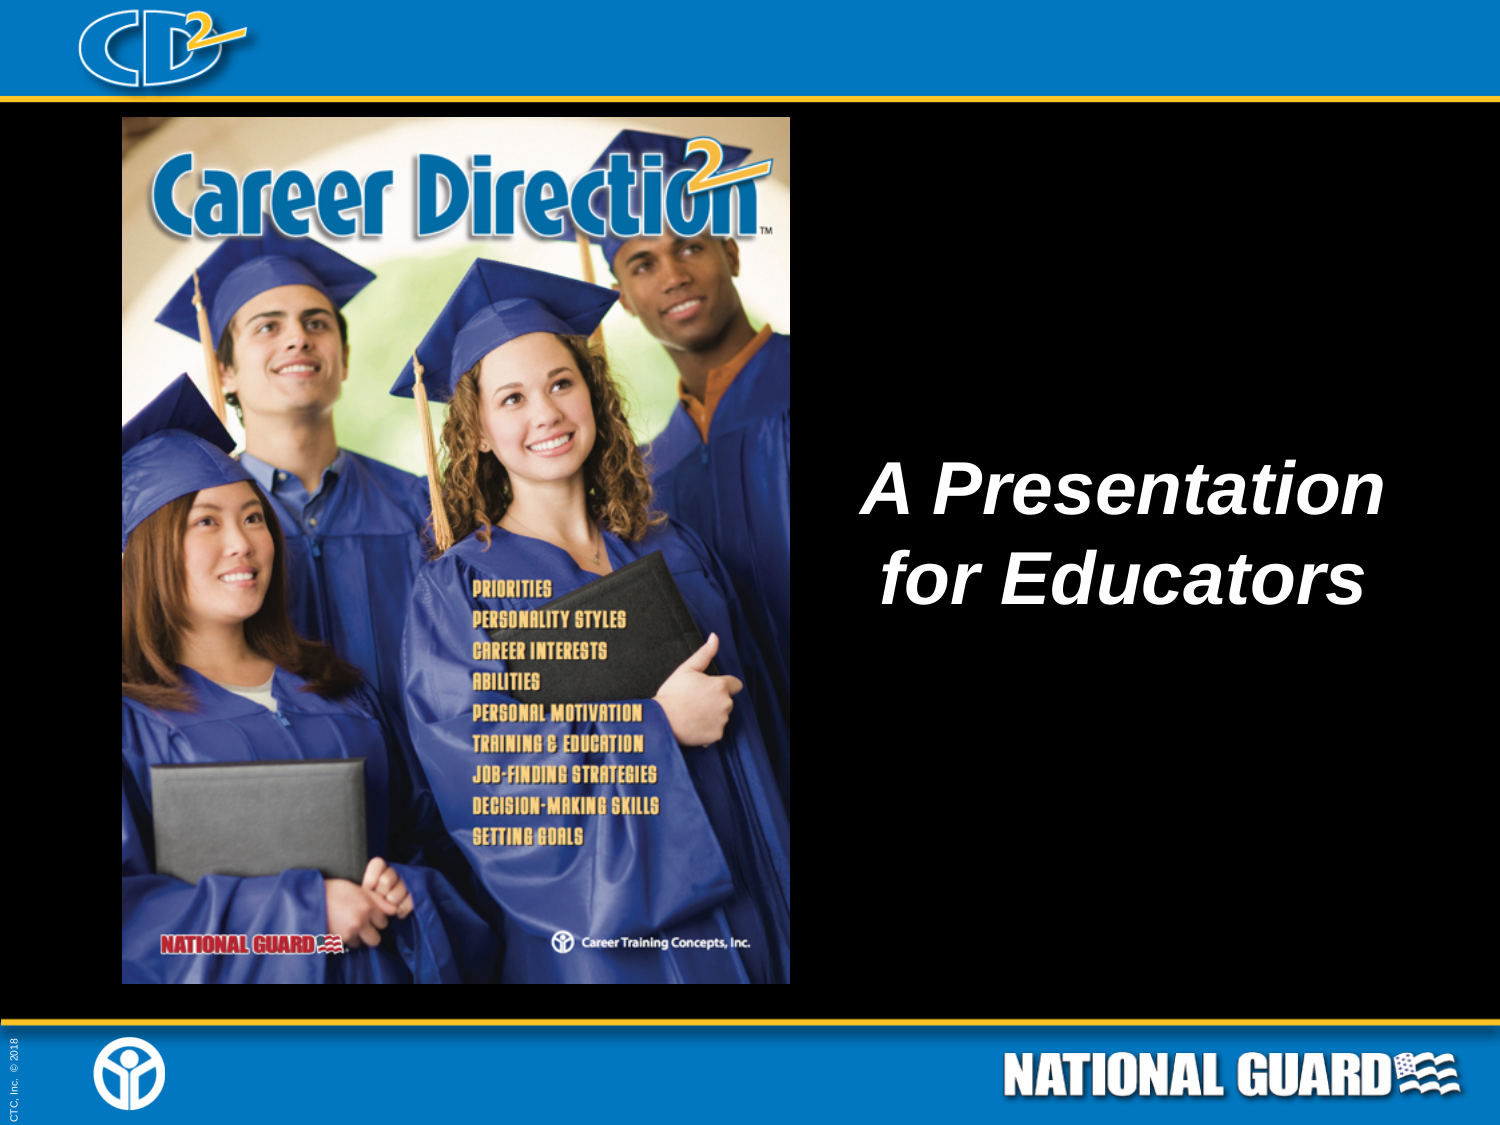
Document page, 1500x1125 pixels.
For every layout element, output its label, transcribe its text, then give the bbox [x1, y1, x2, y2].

text_box A Presentation for Educators [796, 432, 1458, 748]
picture [0, 0, 1500, 1125]
